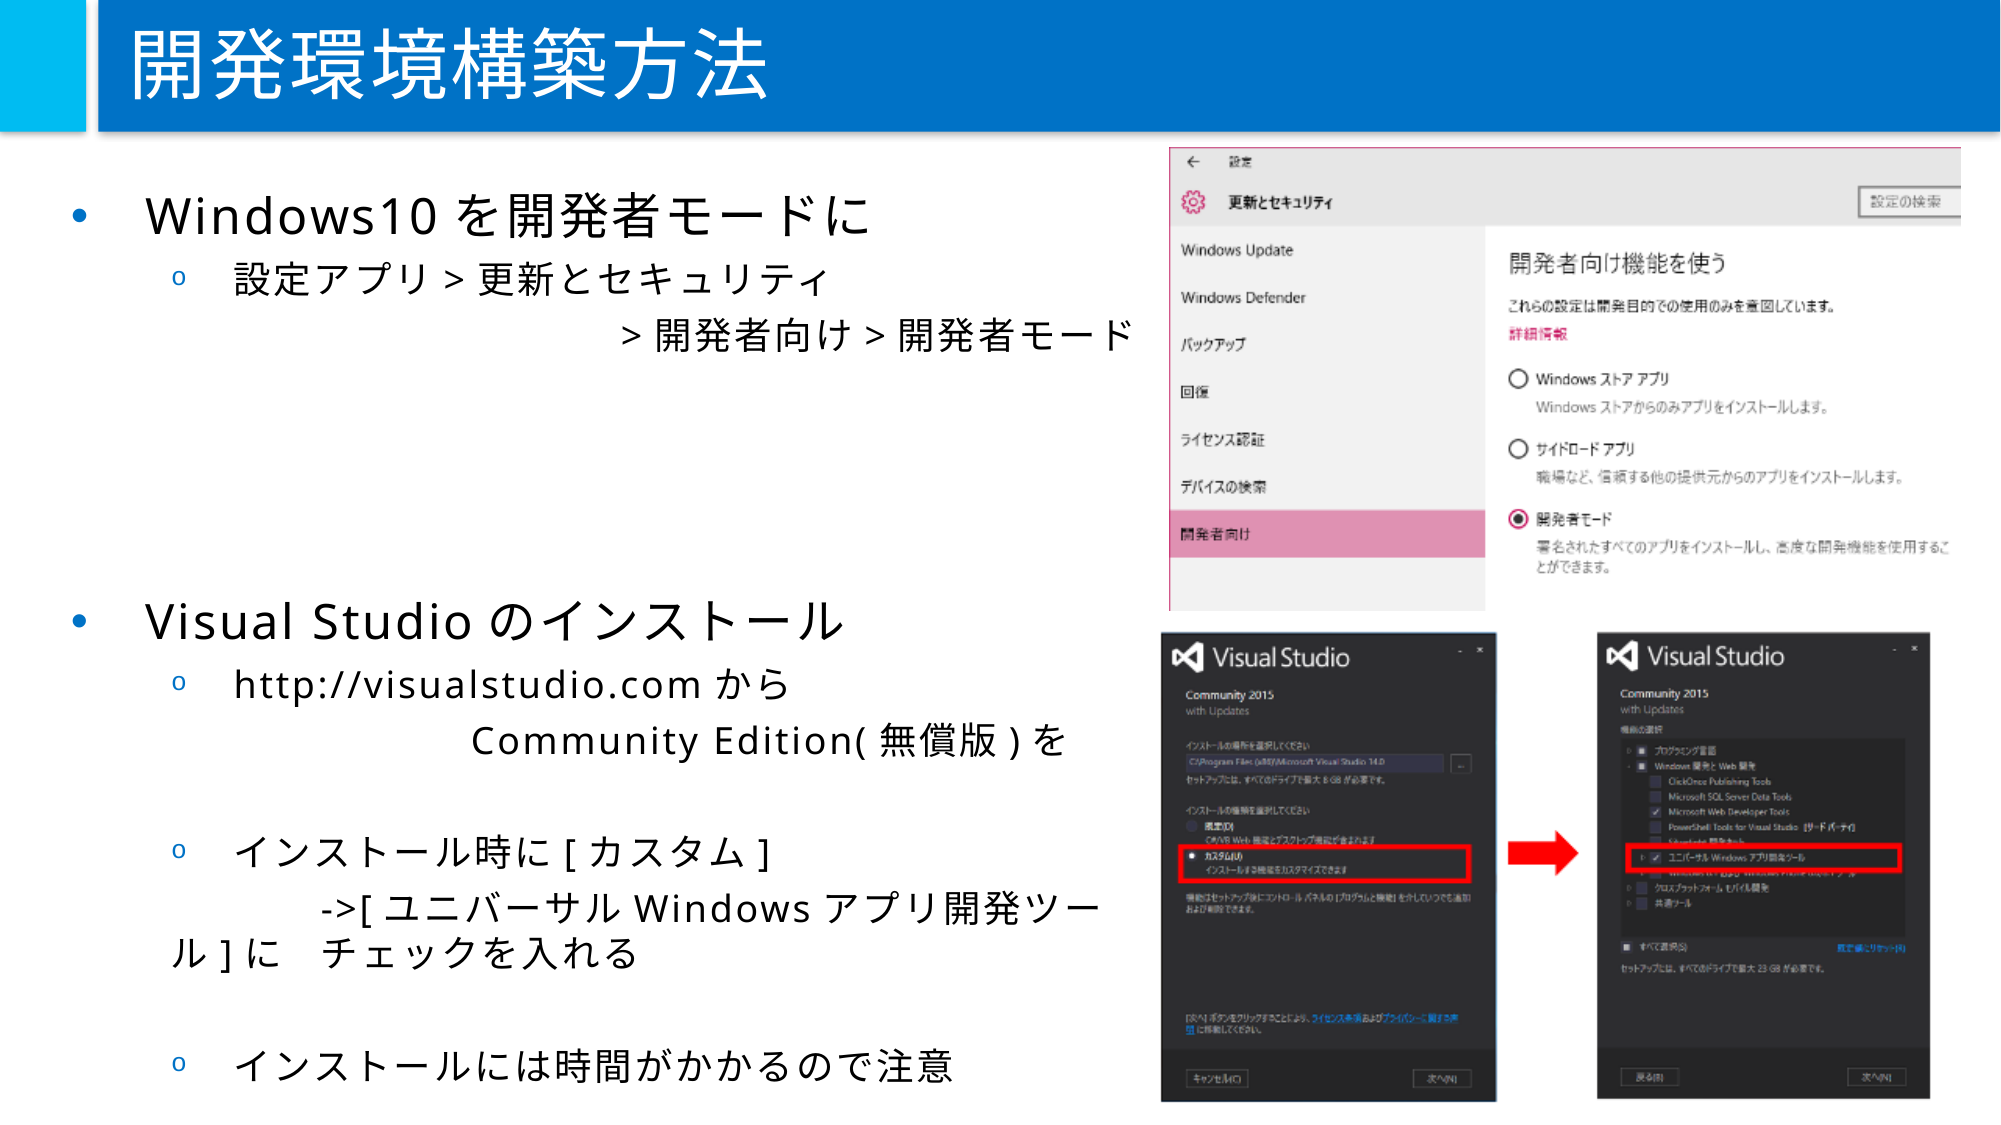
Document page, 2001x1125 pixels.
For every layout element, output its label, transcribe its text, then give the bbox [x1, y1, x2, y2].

text_box Windows10を開発者モードに 設定アプリ>更新とセキュリティ >開発者向け>開発者モード Visual Studioのインストール http://visualstudio.comから Community Edition(無償版)を インストール時に[カスタム] ->[ユニバーサルWindowsアプリ開発ツール]に チェックを入れる インストールには時間がかかるので注意 [56, 177, 1153, 1110]
picture [1152, 626, 1946, 1111]
picture [1168, 147, 1961, 611]
title 開発環境構築方法 [98, 0, 2000, 132]
